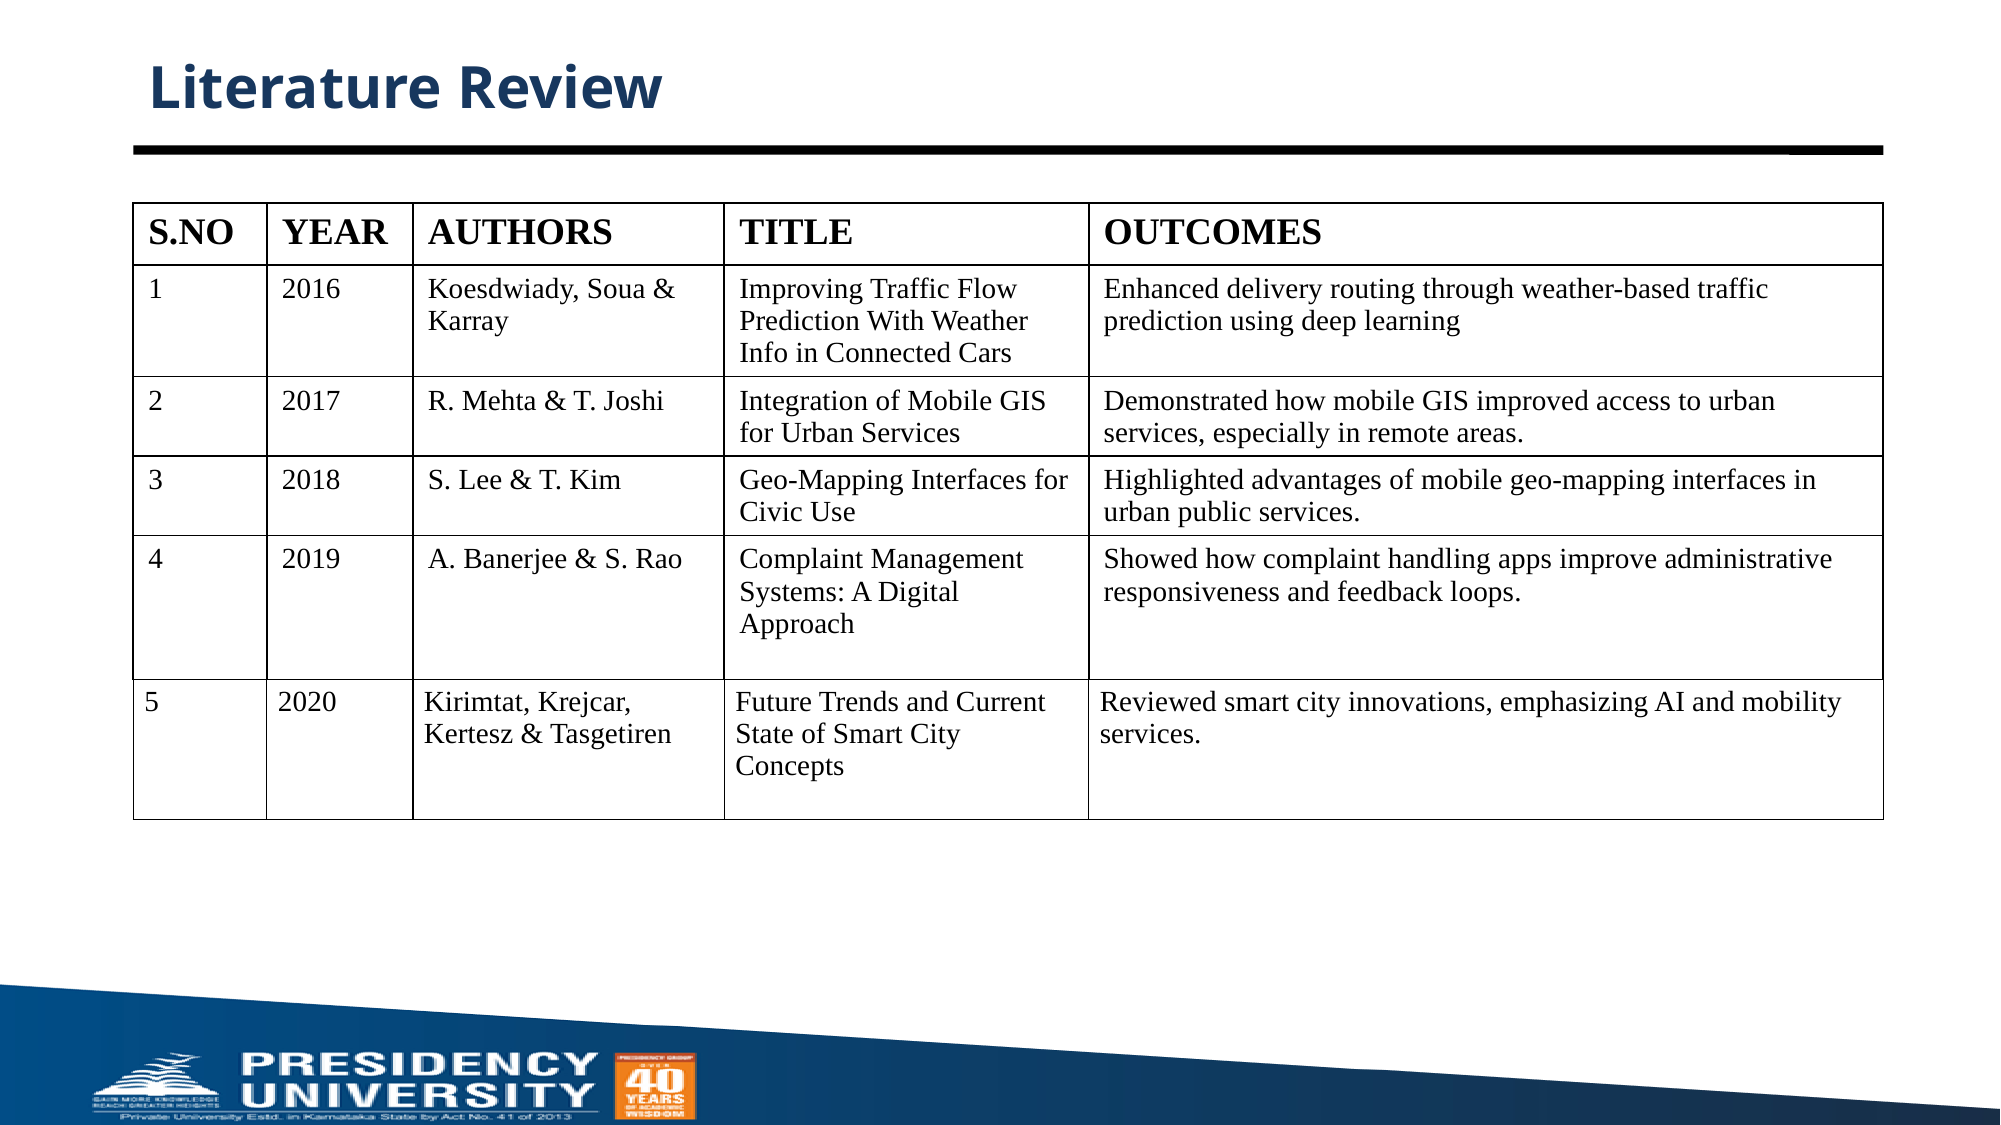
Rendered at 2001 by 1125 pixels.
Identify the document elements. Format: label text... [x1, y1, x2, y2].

table_cell Integration of Mobile GIS for Urban Services [725, 377, 1088, 455]
table_cell S. Lee & T. Kim [414, 457, 723, 535]
table_cell Demonstrated how mobile GIS improved access to urban services, especially in remote areas. [1090, 377, 1882, 455]
table_cell Koesdwiady, Soua & Karray [414, 266, 723, 376]
table_cell A. Banerjee & S. Rao [414, 536, 723, 679]
table_cell 1 [134, 266, 266, 376]
table_cell 2019 [268, 536, 412, 679]
table_cell Kirimtat, Krejcar, Kertesz & Tasgetiren [414, 680, 724, 819]
table_cell 2018 [268, 457, 412, 535]
table_cell 2020 [267, 680, 412, 819]
table_header TITLE [725, 204, 1088, 264]
table_header AUTHORS [414, 204, 723, 264]
table_cell R. Mehta & T. Joshi [414, 377, 723, 455]
table_cell Geo-Mapping Interfaces for Civic Use [725, 457, 1088, 535]
picture [0, 982, 2000, 1125]
table_cell Improving Traffic Flow Prediction With Weather Info in Connected Cars [725, 266, 1088, 376]
table_cell Reviewed smart city innovations, emphasizing AI and mobility services. [1089, 680, 1883, 819]
table_header OUTCOMES [1090, 204, 1882, 264]
table_cell Complaint Management Systems: A Digital Approach [725, 536, 1088, 679]
table_cell Highlighted advantages of mobile geo-mapping interfaces in urban public services. [1090, 457, 1882, 535]
table_cell 4 [134, 536, 266, 679]
table_cell 3 [134, 457, 266, 535]
table_cell 5 [134, 680, 266, 819]
table_cell 2 [134, 377, 266, 455]
title Literature Review [133, 45, 1884, 125]
table_cell 2017 [268, 377, 412, 455]
table_cell 2016 [268, 266, 412, 376]
table_cell Enhanced delivery routing through weather-based traffic prediction using deep learning [1090, 266, 1882, 376]
table_header YEAR [268, 204, 412, 264]
table_header S.NO [134, 204, 266, 264]
table_cell Future Trends and Current State of Smart City Concepts [725, 680, 1088, 819]
table_cell Showed how complaint handling apps improve administrative responsiveness and feedback loops. [1090, 536, 1882, 679]
